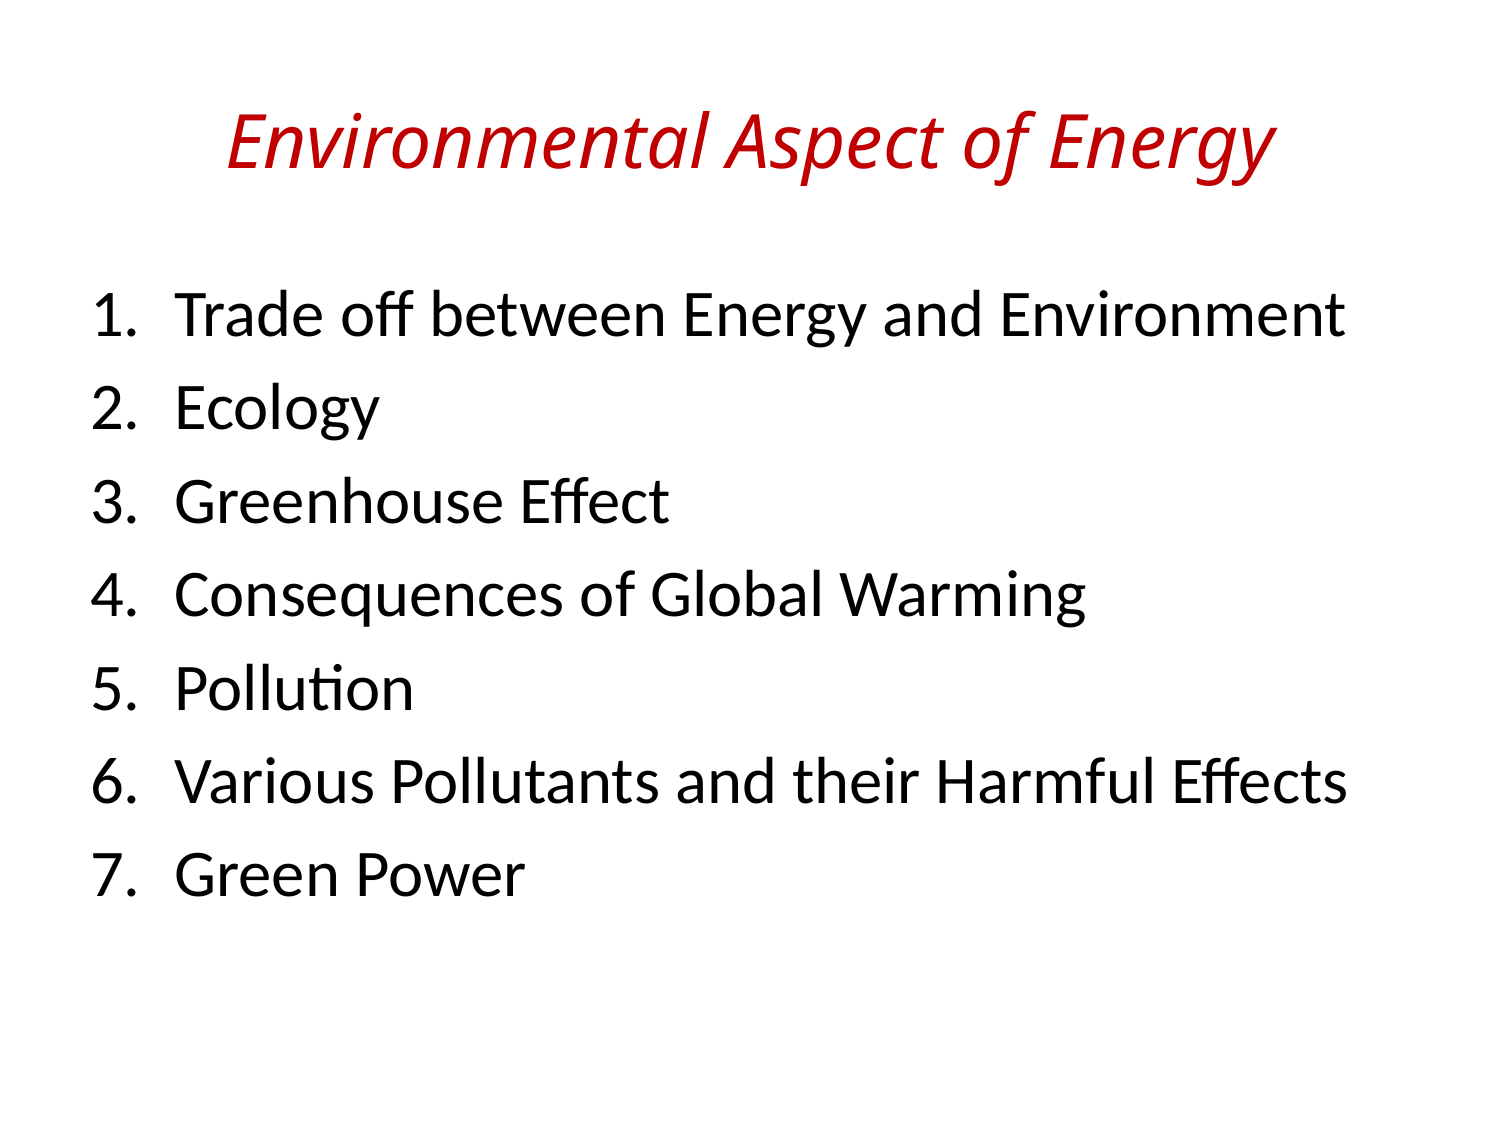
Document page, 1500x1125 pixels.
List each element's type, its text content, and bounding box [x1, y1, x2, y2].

list Trade off between Energy and Environment Ecology Greenhouse Effect Consequences of Global Warming Pollution Various Pollutants and their Harmful Effects Green Power [75, 262, 1425, 1005]
title Environmental Aspect of Energy [75, 45, 1425, 233]
